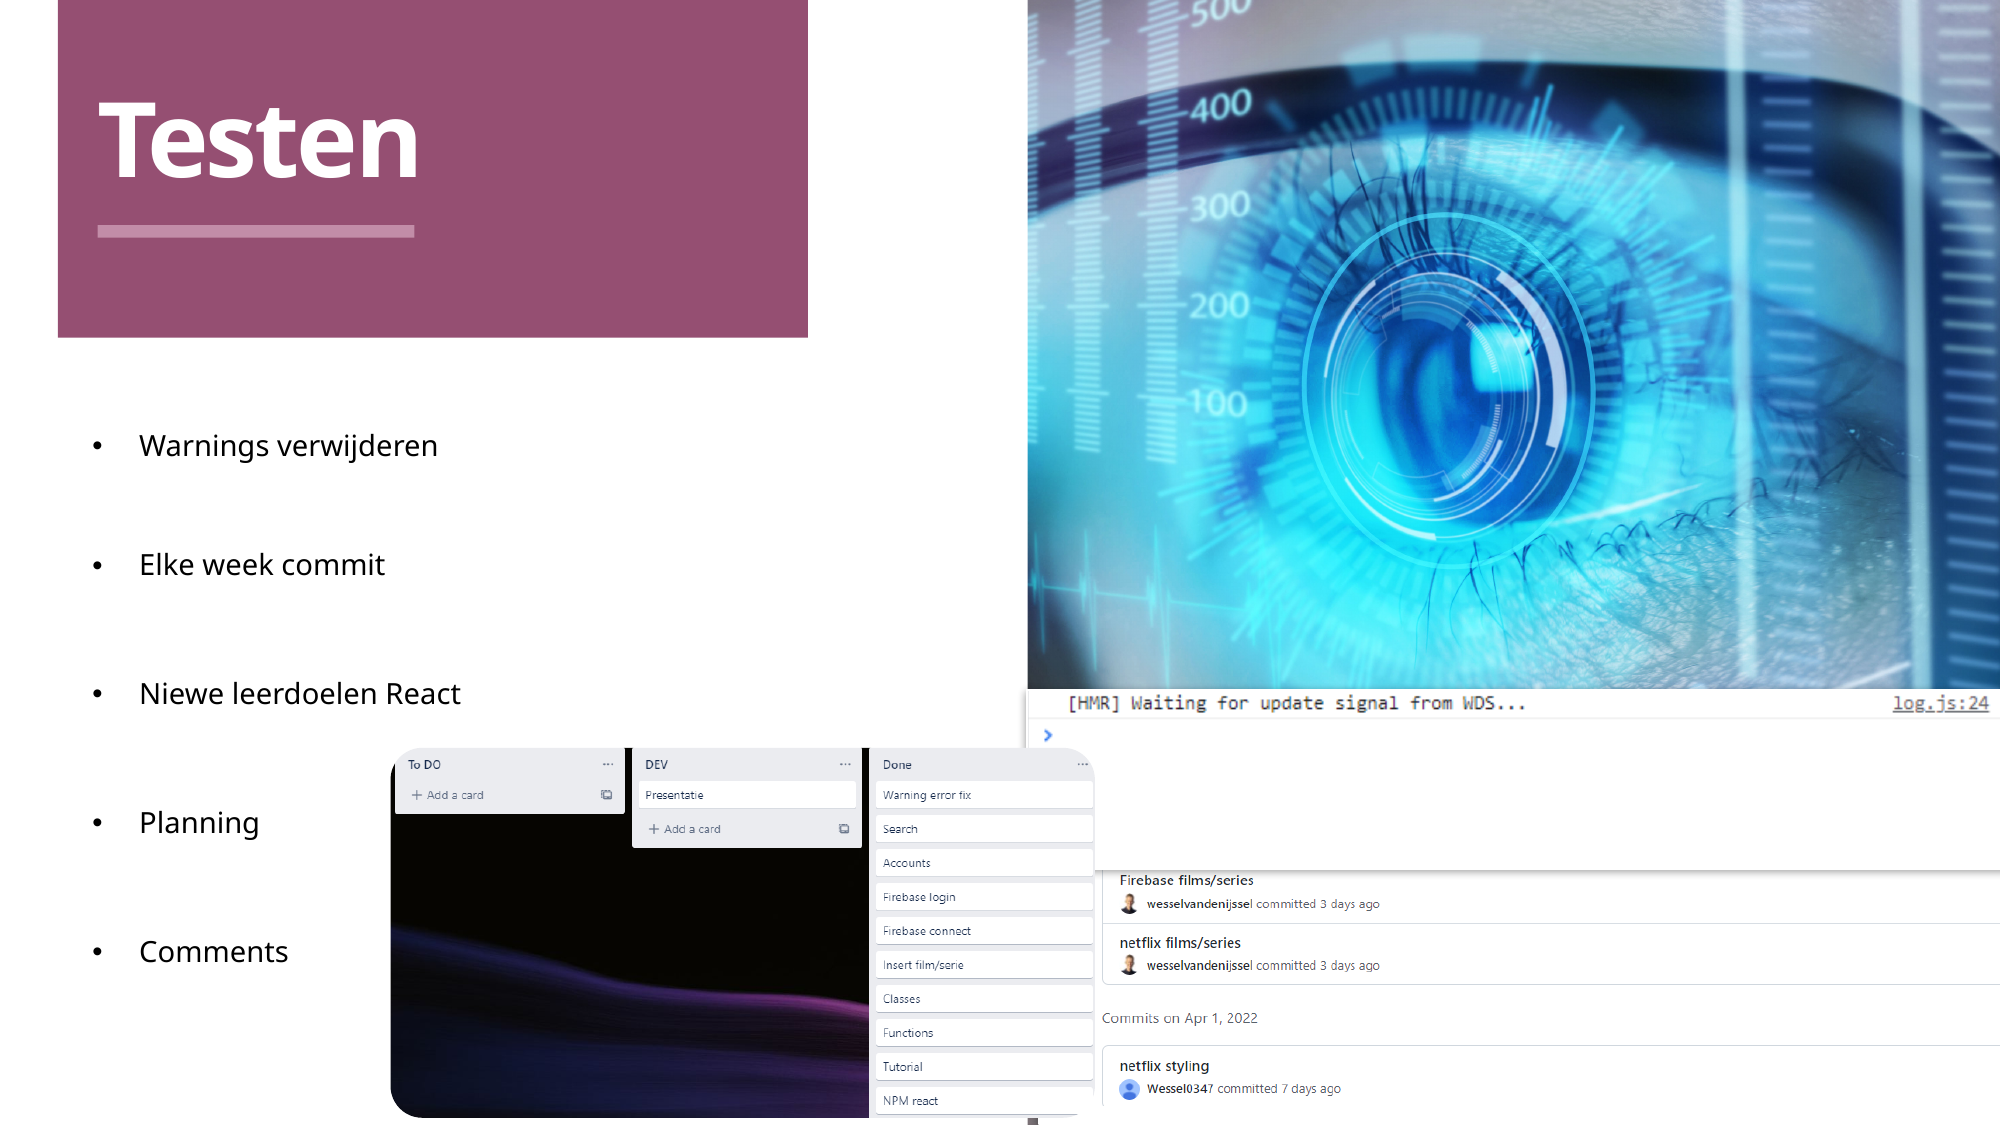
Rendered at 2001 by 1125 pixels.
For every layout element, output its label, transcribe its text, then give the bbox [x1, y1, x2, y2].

title Testen [97, 31, 471, 200]
list Comments [77, 890, 390, 1015]
list Warnings verwijderen [77, 385, 782, 504]
list Niewe leerdoelen React [77, 633, 782, 758]
list Elke week commit [77, 504, 782, 629]
picture [390, 0, 2000, 1125]
list Planning [77, 762, 390, 887]
